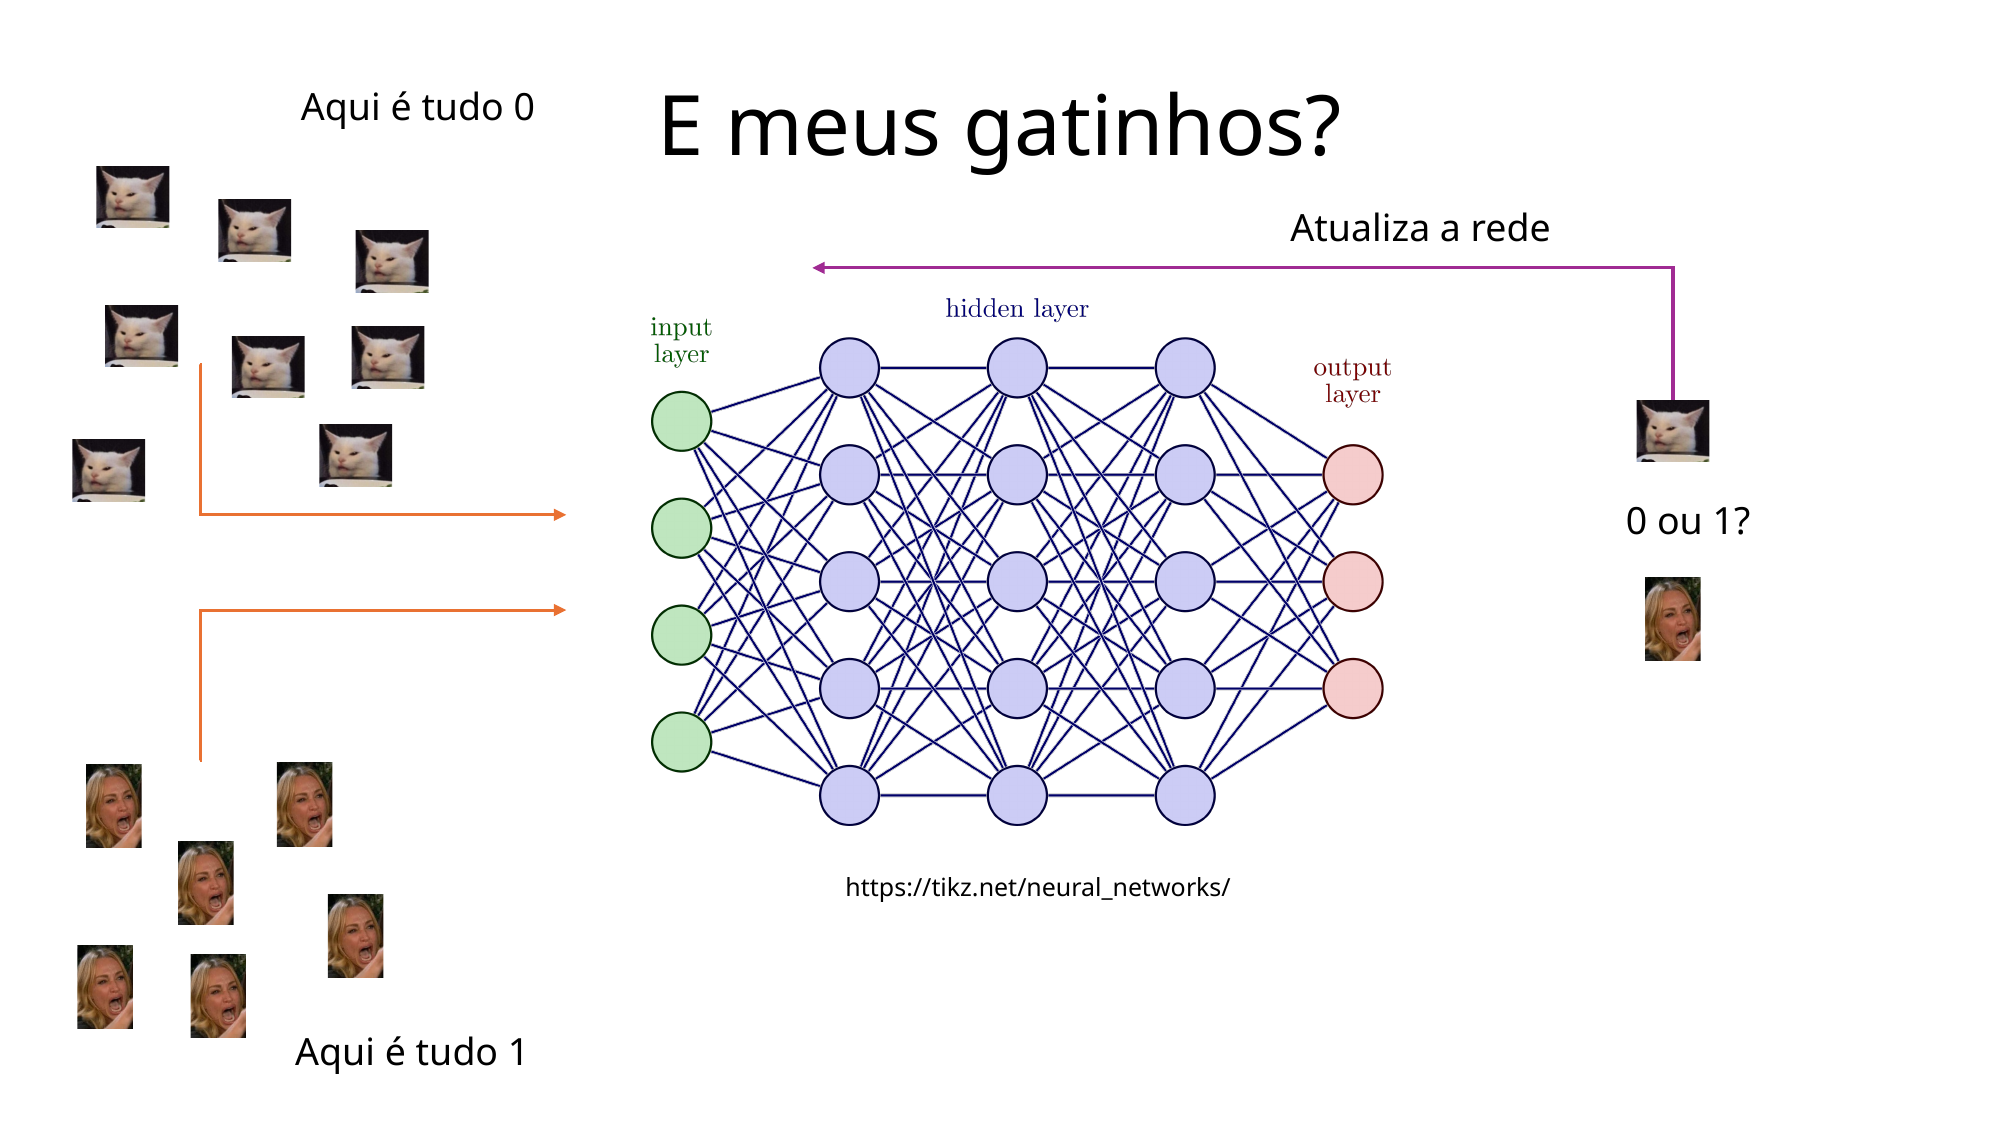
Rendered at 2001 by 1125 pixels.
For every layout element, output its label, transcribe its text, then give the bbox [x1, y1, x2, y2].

picture [276, 762, 307, 847]
text_box https://tikz.net/neural_networks/ [830, 864, 1255, 909]
picture [231, 335, 306, 399]
text_box 0 ou 1? [1611, 489, 1766, 550]
picture [189, 954, 247, 1039]
picture [1644, 577, 1702, 662]
picture [177, 841, 235, 926]
text_box Atualiza a rede [1310, 196, 1566, 257]
picture [1636, 399, 1710, 463]
picture [95, 165, 170, 228]
picture [355, 230, 430, 256]
picture [650, 298, 1391, 827]
picture [104, 304, 179, 368]
text_box Aqui é tudo 0 [286, 75, 550, 136]
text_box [307, 501, 459, 869]
text_box E meus gatinhos? [642, 64, 1175, 180]
picture [76, 944, 134, 1029]
text_box Aqui é tudo 1 [280, 1020, 545, 1081]
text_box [1175, 0, 1310, 765]
picture [217, 199, 292, 262]
text_box E meus gatinhos? [1310, 64, 1358, 180]
picture [327, 893, 384, 979]
picture [71, 439, 146, 502]
picture [85, 763, 143, 848]
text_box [307, 256, 459, 501]
